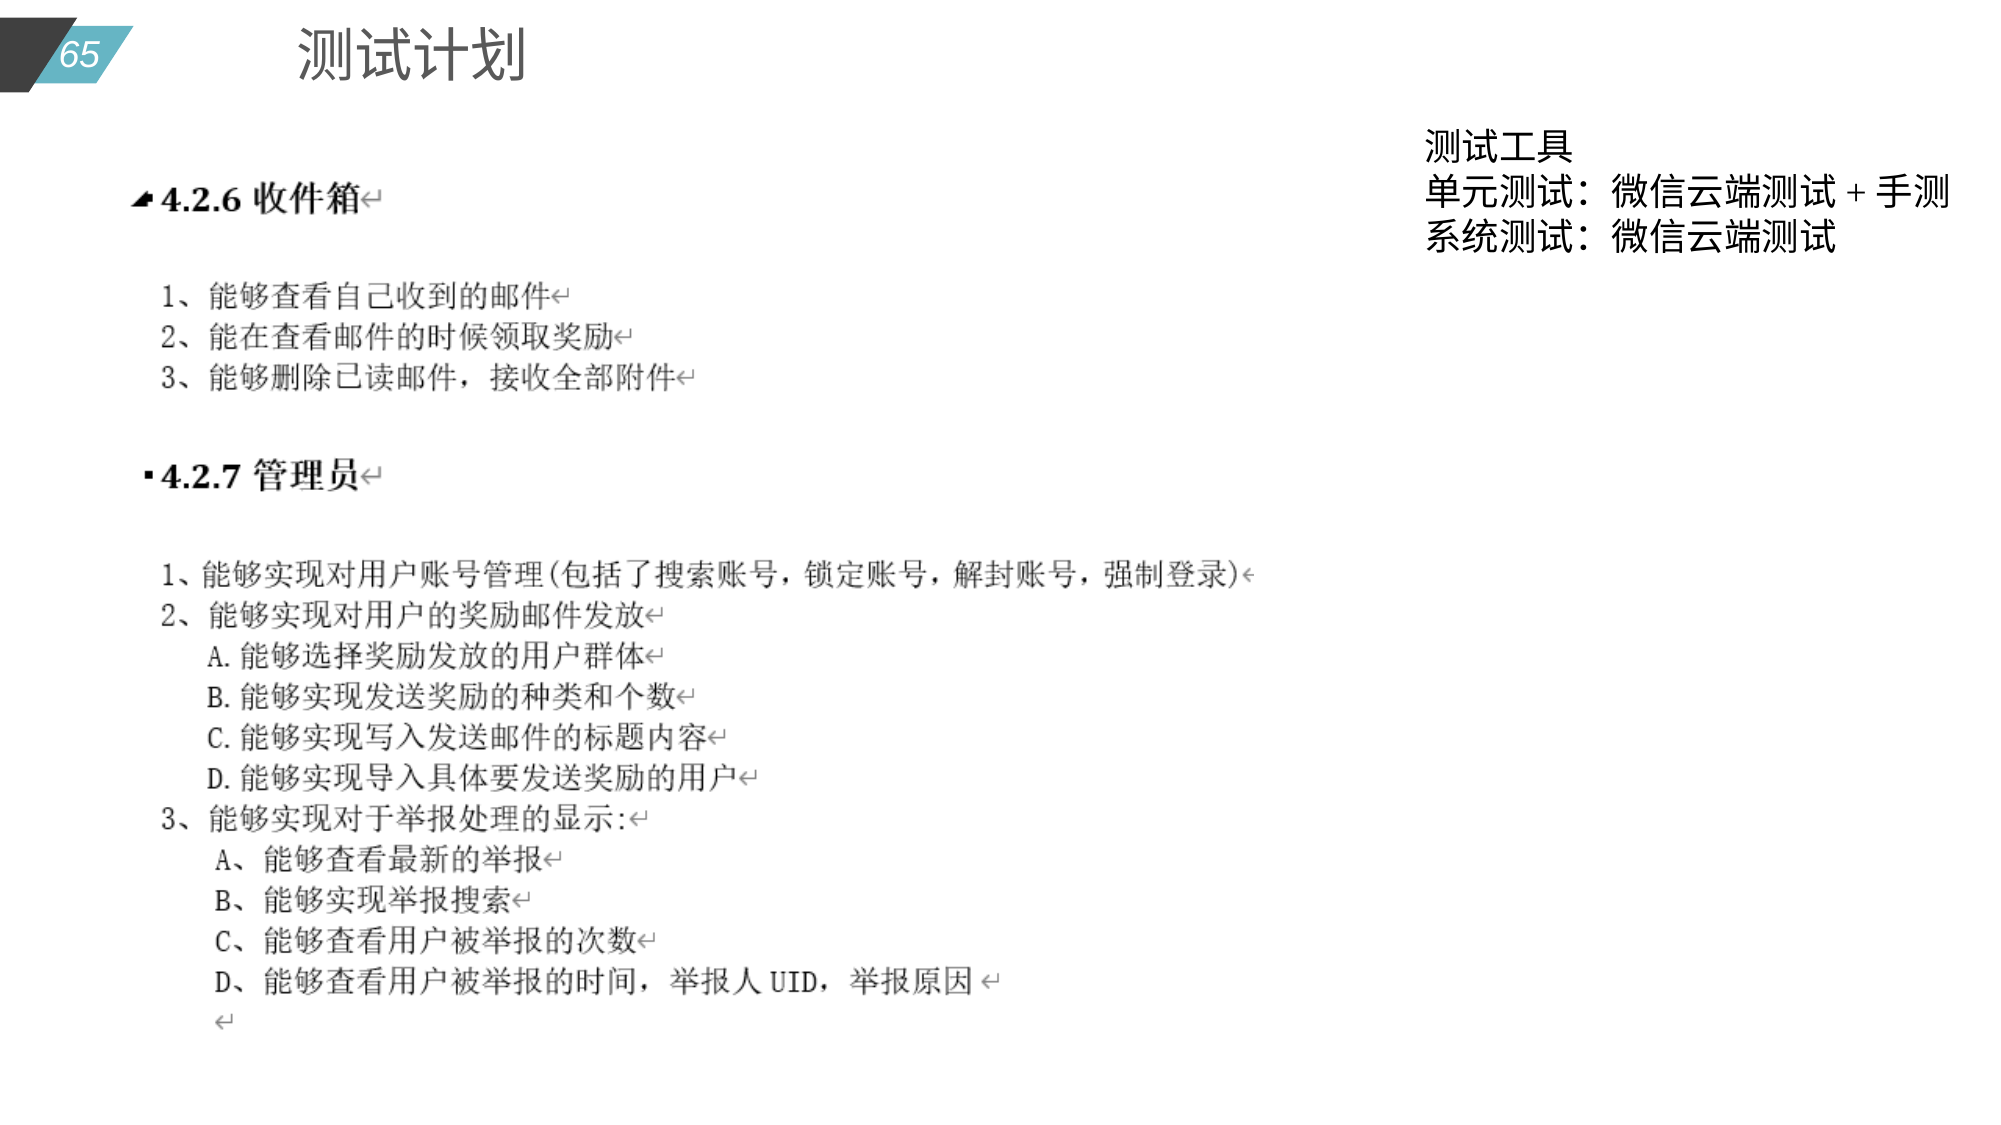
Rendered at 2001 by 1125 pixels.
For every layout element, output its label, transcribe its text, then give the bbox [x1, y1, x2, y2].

text_box 测试工具 单元测试：微信云端测试+手测 系统测试：微信云端测试 [1409, 115, 2000, 266]
picture [92, 163, 1254, 1036]
text_box 测试计划 [281, 10, 545, 96]
